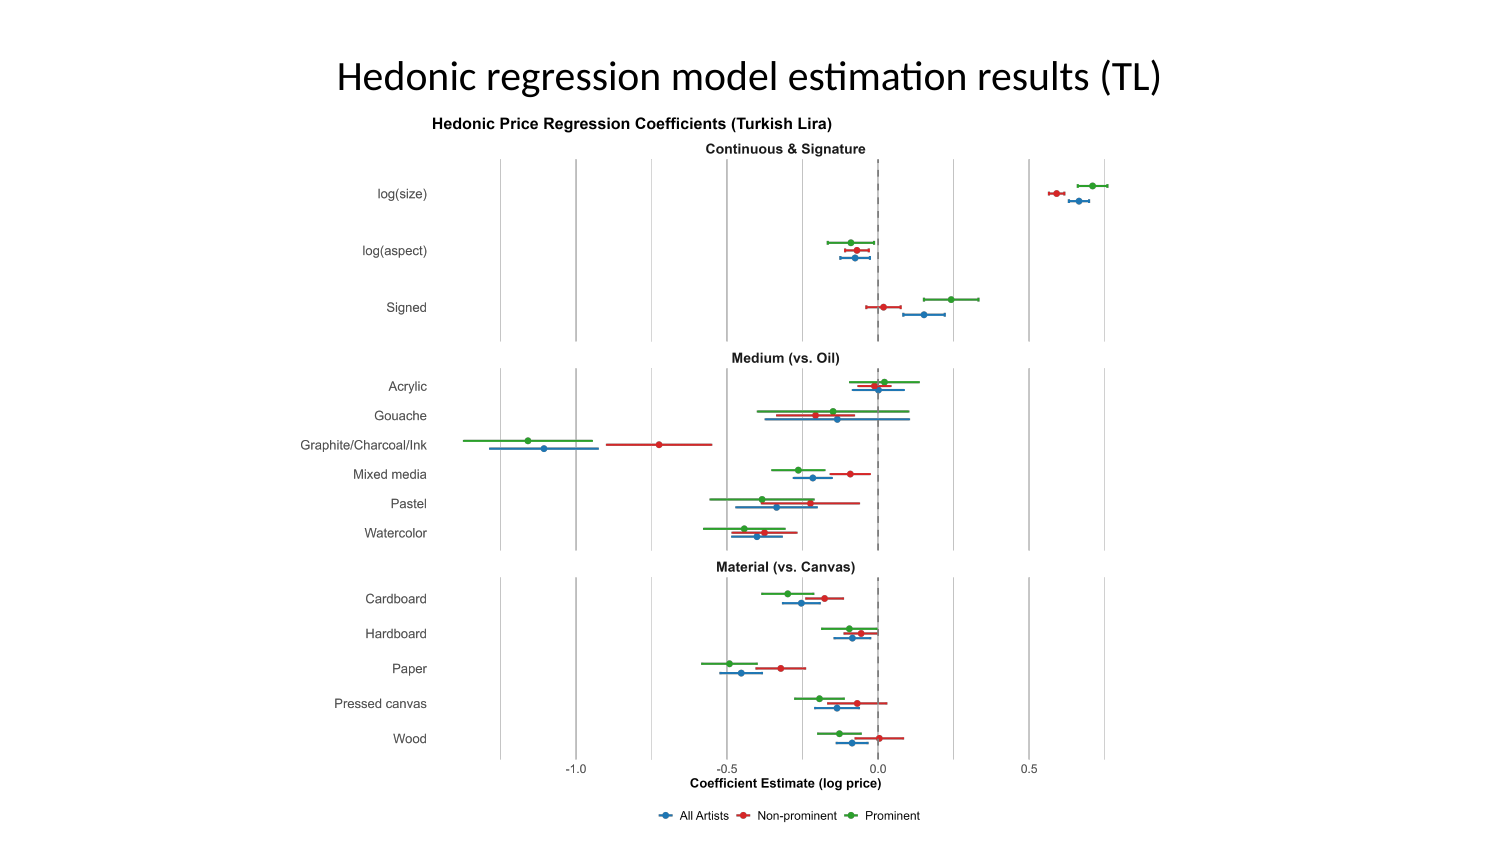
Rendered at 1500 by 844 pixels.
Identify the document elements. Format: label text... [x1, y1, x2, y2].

picture [280, 112, 1146, 835]
title Hedonic regression model estimation results (TL) [75, 33, 1425, 113]
